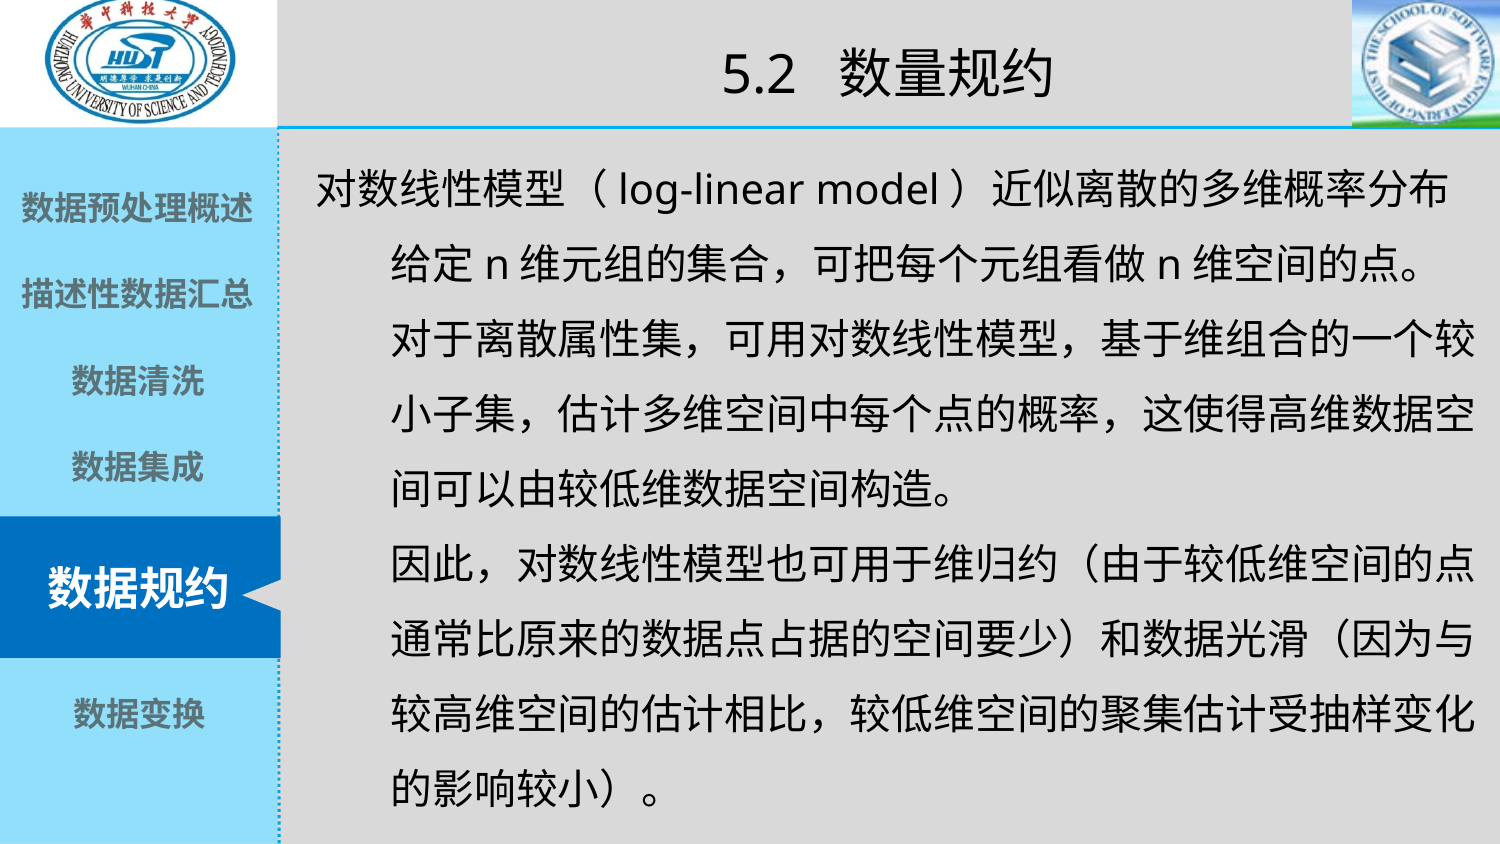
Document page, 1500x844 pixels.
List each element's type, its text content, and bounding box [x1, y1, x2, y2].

picture [38, 0, 242, 127]
list 对数线性模型（log-linear model）近似离散的多维概率分布 给定n维元组的集合，可把每个元组看做n维空间的点。 对于离散属性集，可用对数线性模型，基于维组合的一个较小子集，估计多维空间中每个点的概率，这使得高维数据空间可以由较低维数据空间构造。 因此，对数线性模型也可用于维归约（由于较低维空间的点通常比原来的数据点占据的空间要少）和数据光滑（因为与较高维空间的估计相比，较低维空间的聚集估计受抽样变化的影响较小）。 [301, 130, 1500, 651]
text_box 5.2 数量规约 [277, 0, 1500, 127]
